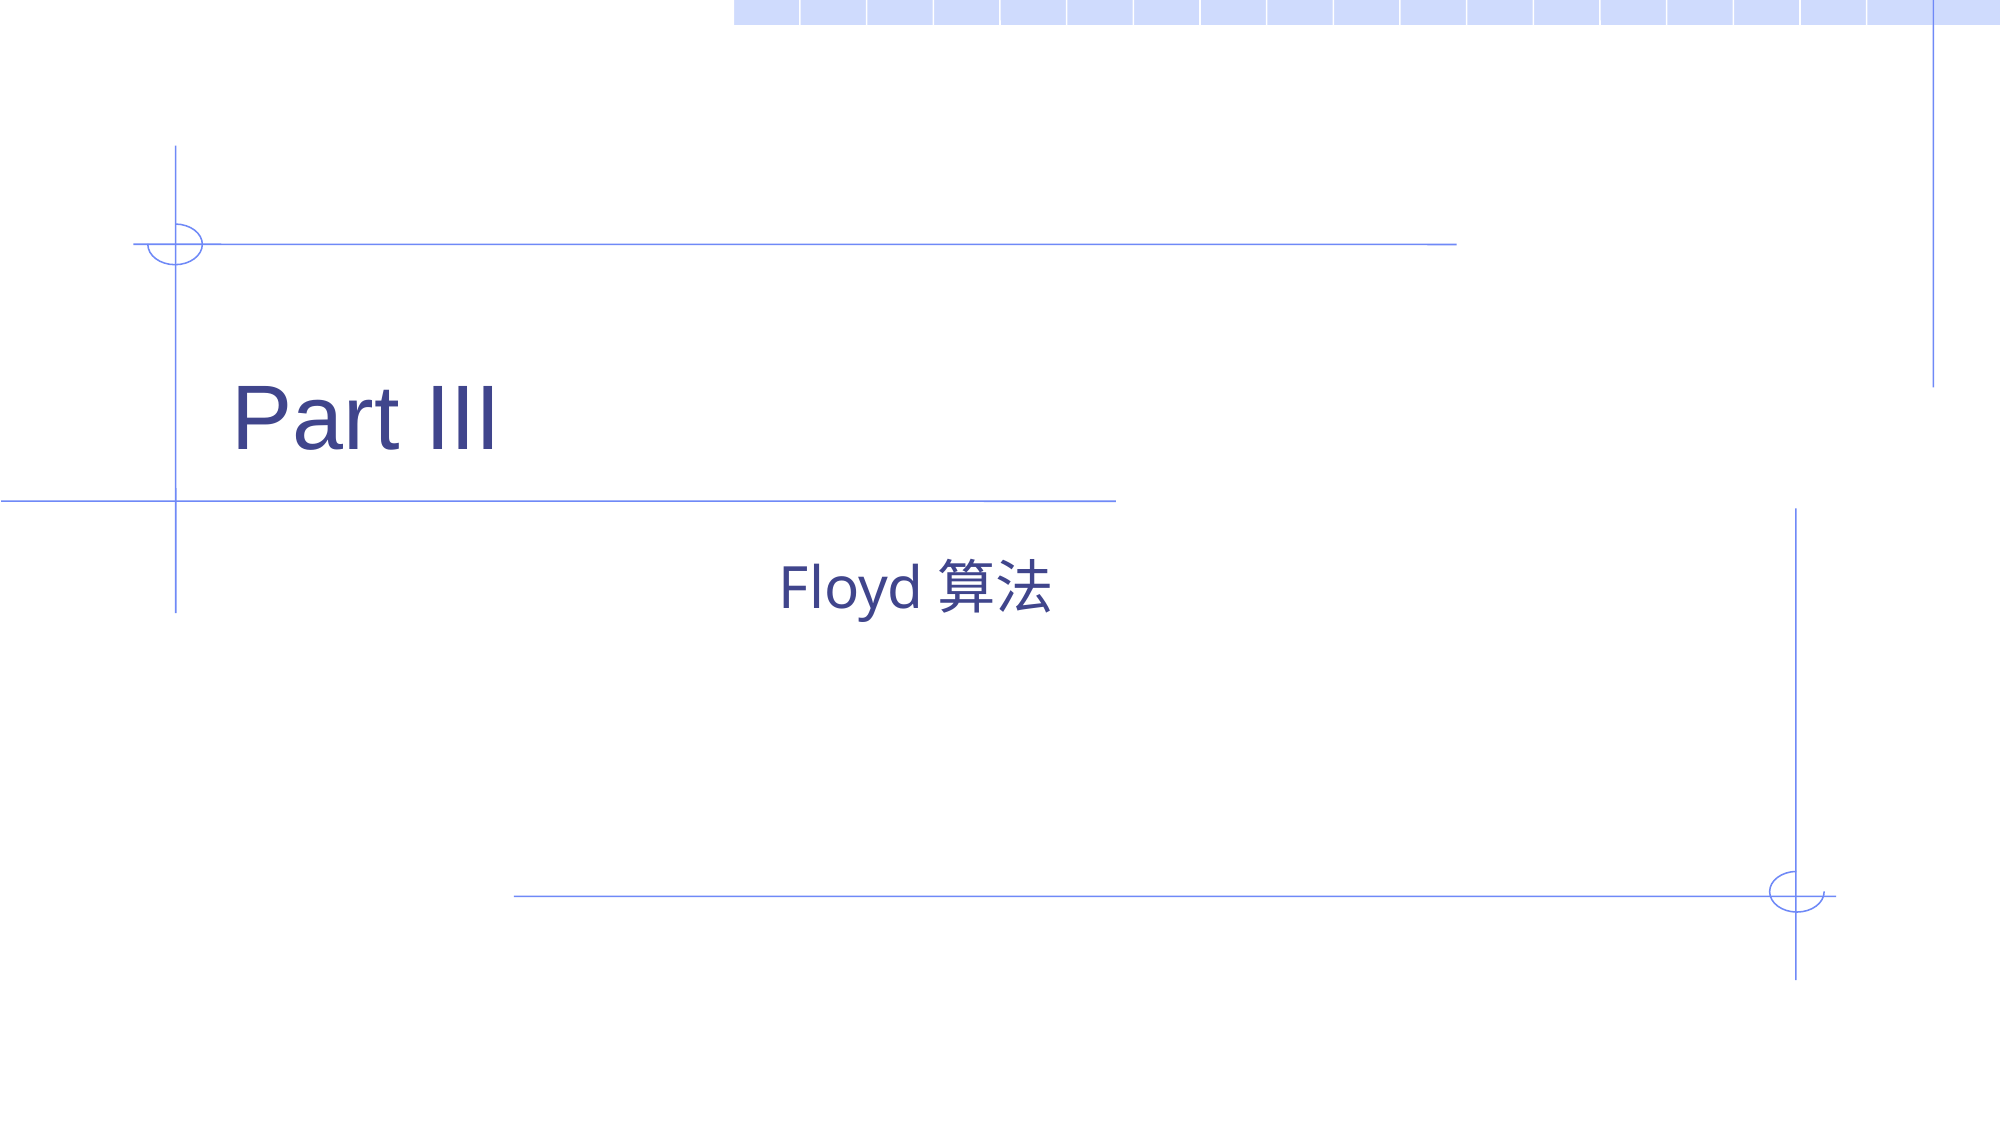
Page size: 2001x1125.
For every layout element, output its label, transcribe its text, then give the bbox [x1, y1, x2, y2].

subtitle Floyd算法 [216, 542, 1617, 831]
title Part III [216, 287, 1917, 475]
